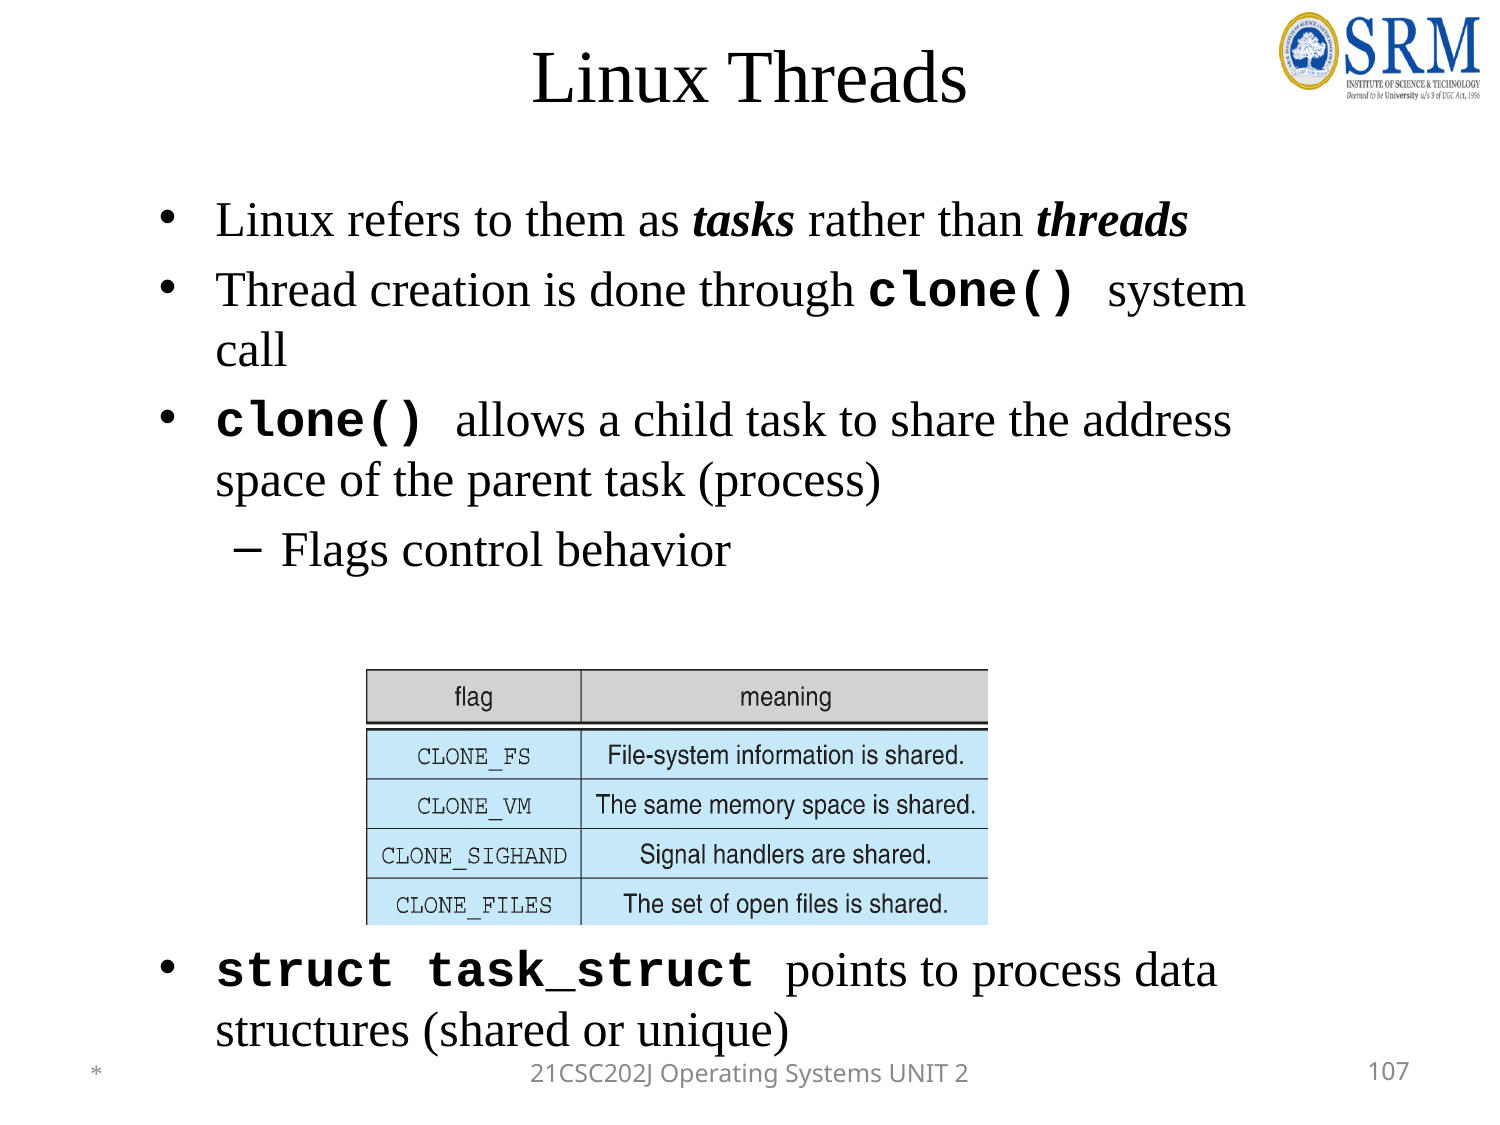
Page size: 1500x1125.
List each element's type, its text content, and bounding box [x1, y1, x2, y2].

picture [365, 669, 988, 926]
text_box 21CSC202J Operating Systems UNIT 2 [512, 1042, 988, 1103]
text_box * [75, 1042, 425, 1103]
text_box 107 [1074, 1042, 1425, 1103]
picture [1279, 12, 1480, 100]
list Linux refers to them as tasks rather than threads Thread creation is done through clone() system call clone() allows a child task to share the address space of the parent task (process) Flags control behavior struct task_struct points to process data structures (shared or unique) [144, 179, 1321, 917]
title Linux Threads [75, 24, 1425, 120]
